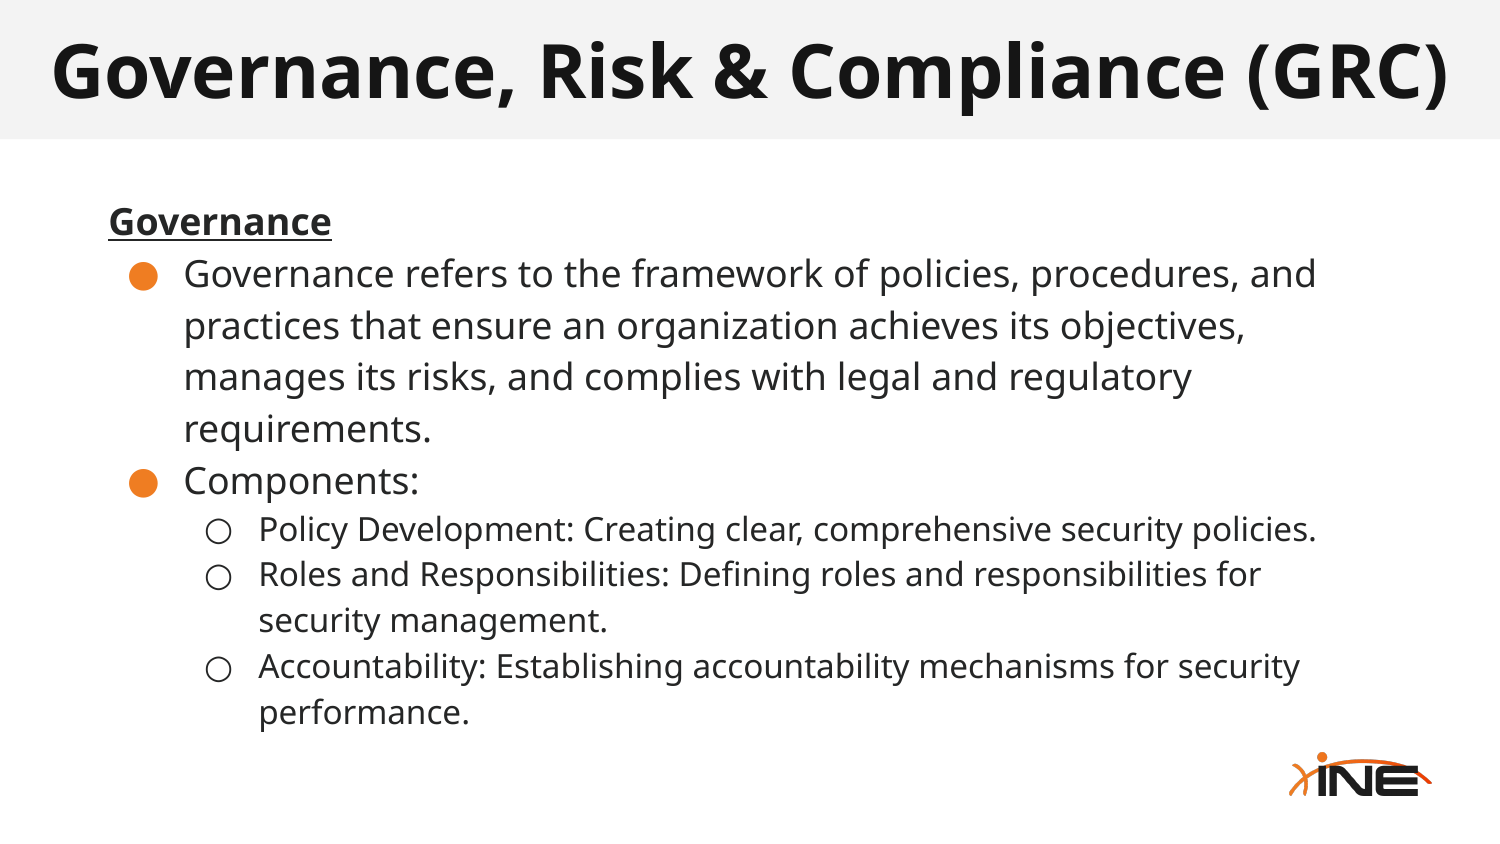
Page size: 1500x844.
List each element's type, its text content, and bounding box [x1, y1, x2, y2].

title Governance, Risk & Compliance (GRC) [0, 0, 1500, 140]
list Governance Governance refers to the framework of policies, procedures, and practices that ensure an organization achieves its objectives, manages its risks, and complies with legal and regulatory requirements. Components: Policy Development: Creating clear, comprehensive security policies. Roles and Responsibilities: Defining roles and responsibilities for security management. Accountability: Establishing accountability mechanisms for security performance. [93, 176, 1404, 754]
picture [1289, 752, 1432, 796]
